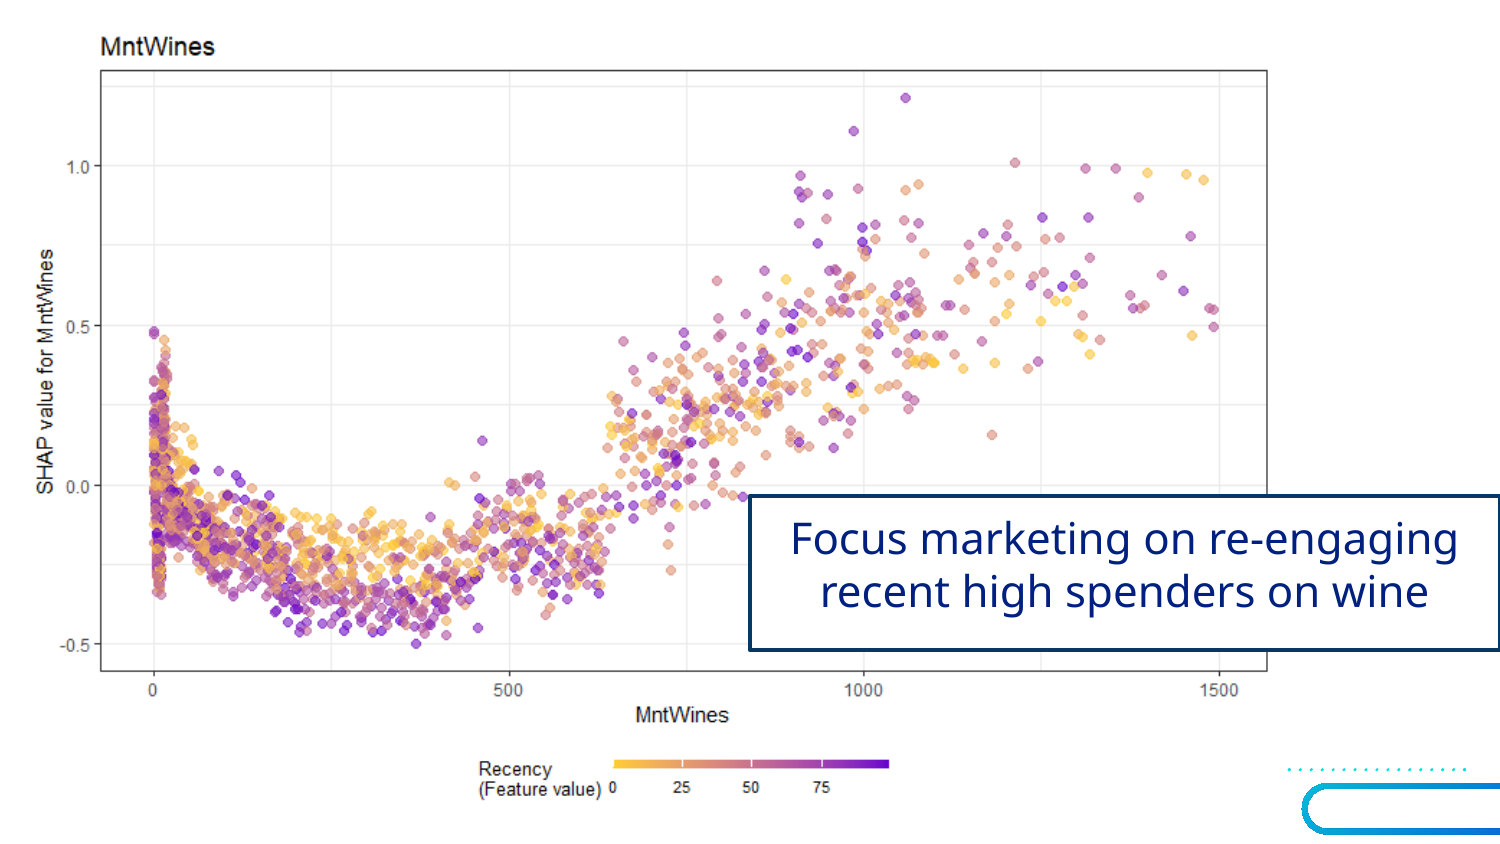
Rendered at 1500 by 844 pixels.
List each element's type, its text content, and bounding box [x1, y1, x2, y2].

picture [24, 24, 1278, 819]
text_box Focus marketing on re-engaging recent high spenders on wine [1282, 496, 1500, 650]
